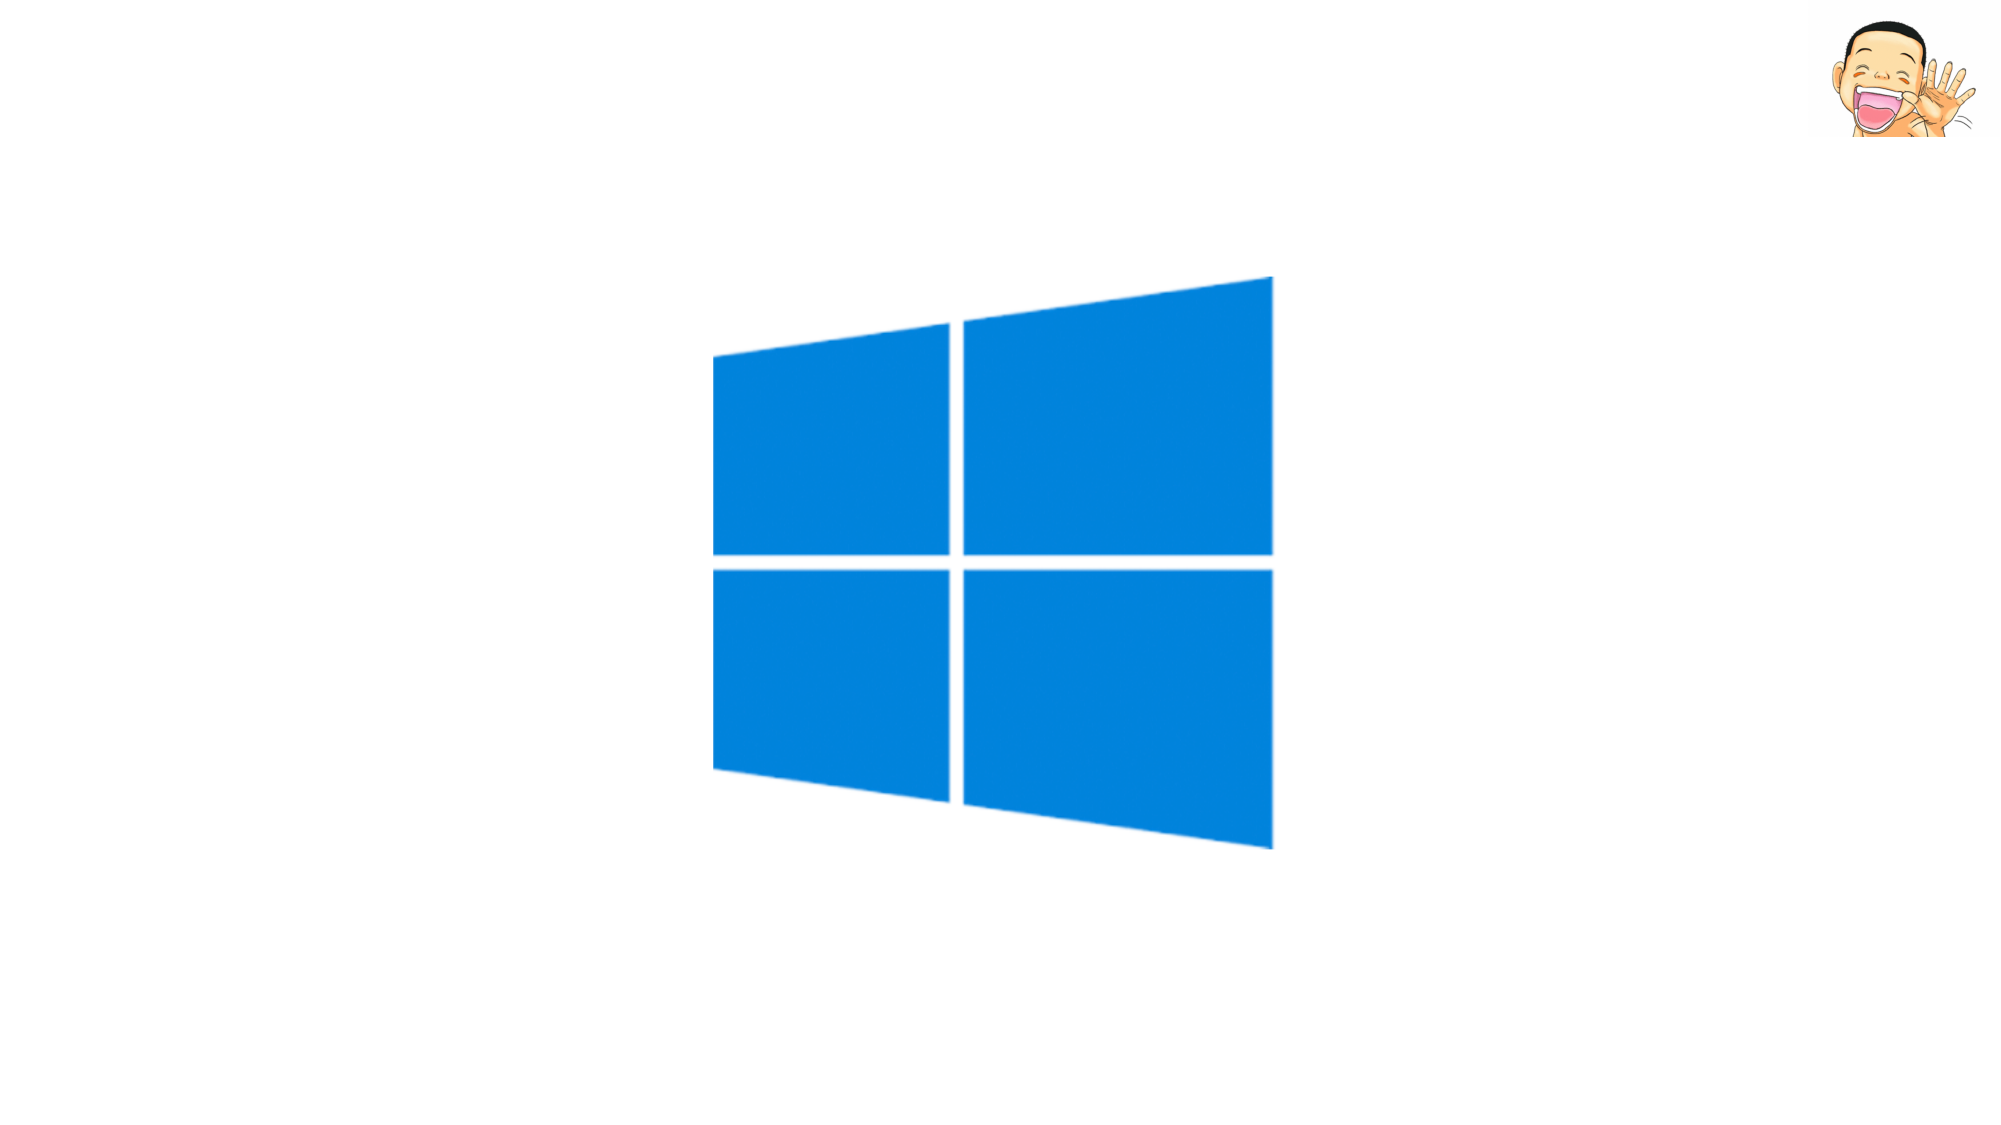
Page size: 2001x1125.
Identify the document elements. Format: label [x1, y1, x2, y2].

picture [1808, 0, 2000, 137]
picture [200, 142, 1800, 983]
